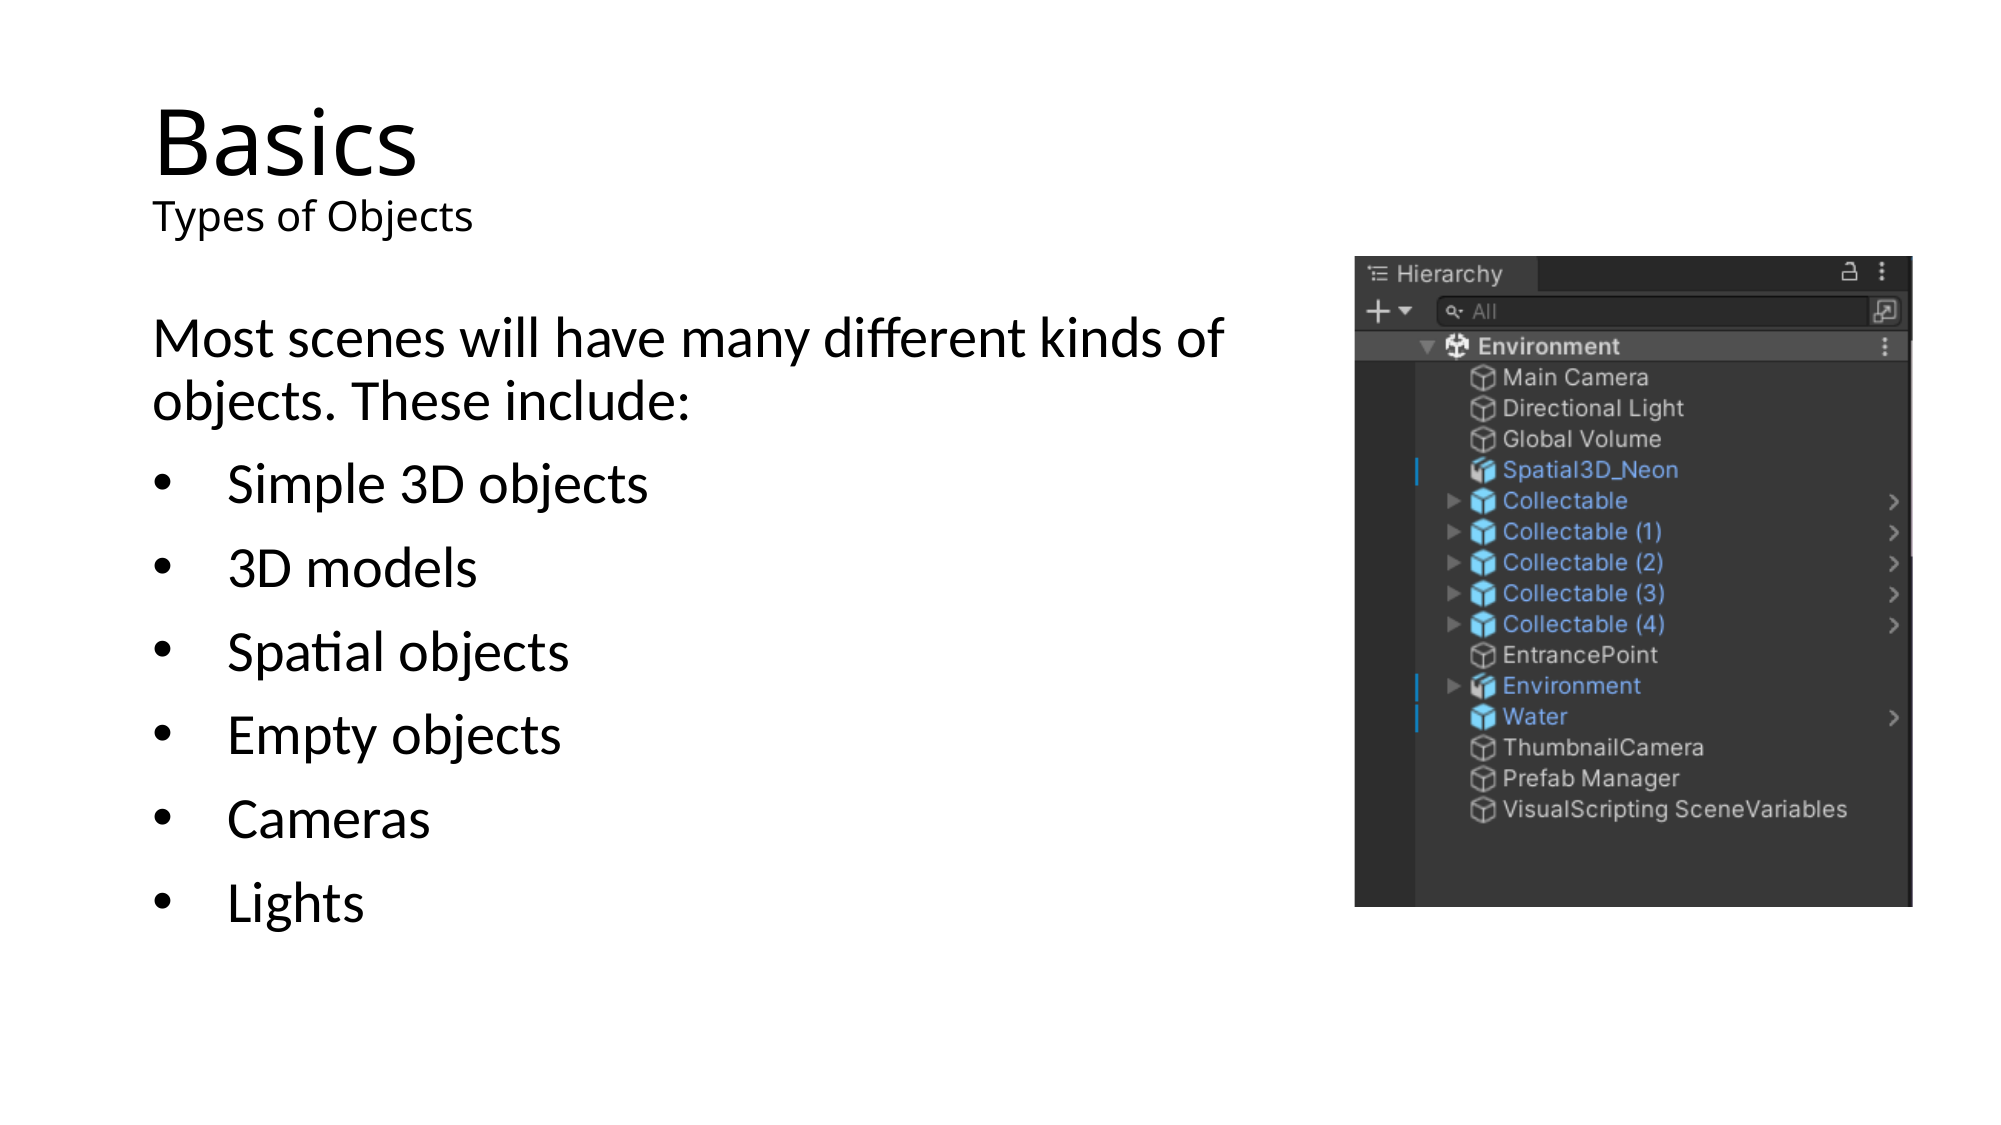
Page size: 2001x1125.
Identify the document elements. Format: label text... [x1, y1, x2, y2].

list Most scenes will have many different kinds of objects. These include: Simple 3D objects 3D models Spatial objects Empty objects Cameras Lights [137, 299, 1303, 1014]
picture [1354, 256, 1913, 907]
title Basics Types of Objects [137, 59, 1863, 278]
